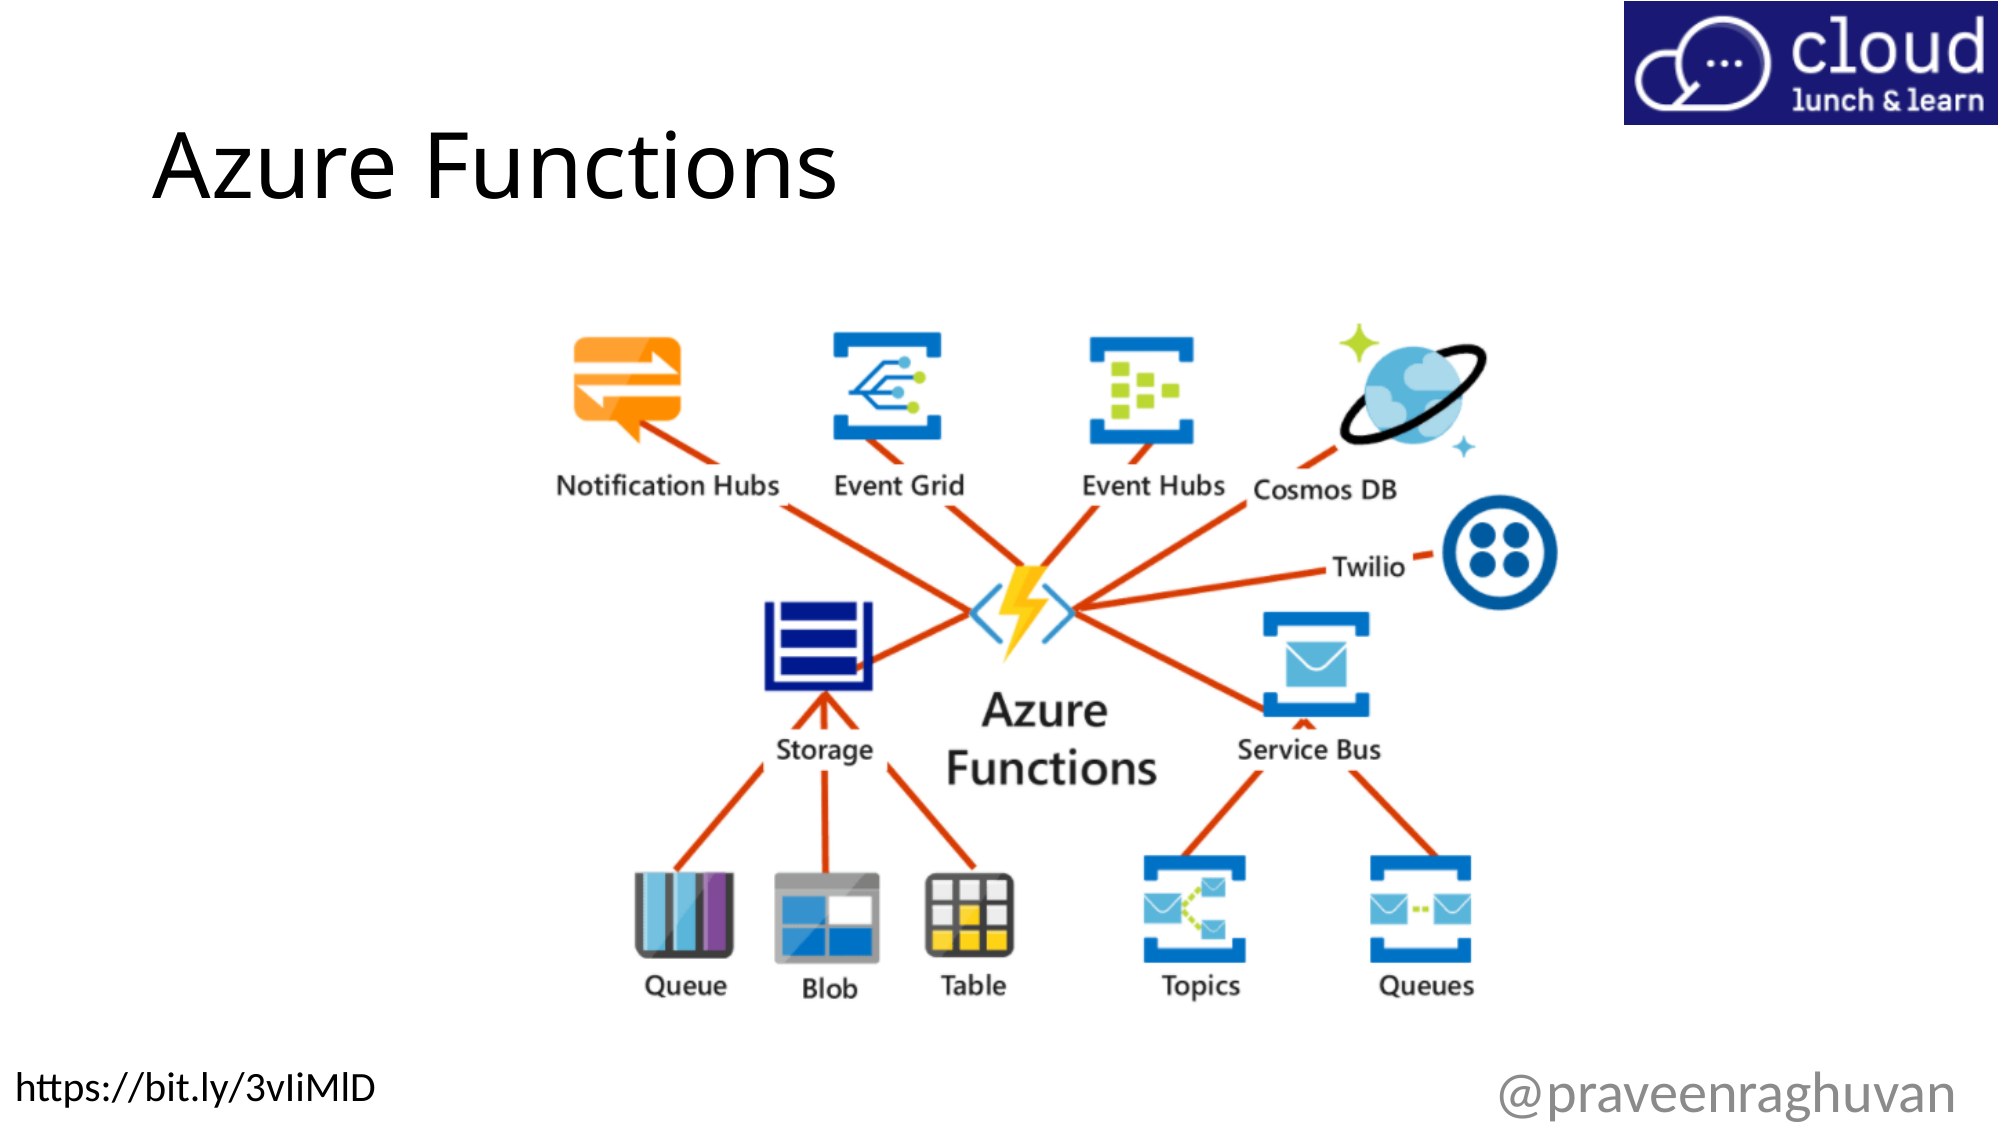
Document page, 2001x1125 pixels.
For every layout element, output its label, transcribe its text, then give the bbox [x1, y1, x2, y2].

text_box https://bit.ly/3vIiMlD [0, 1052, 399, 1117]
footer @praveenraghuvan [1469, 1059, 1984, 1120]
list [526, 296, 1583, 1032]
title Azure Functions [137, 59, 1863, 278]
picture [1624, 1, 1998, 125]
